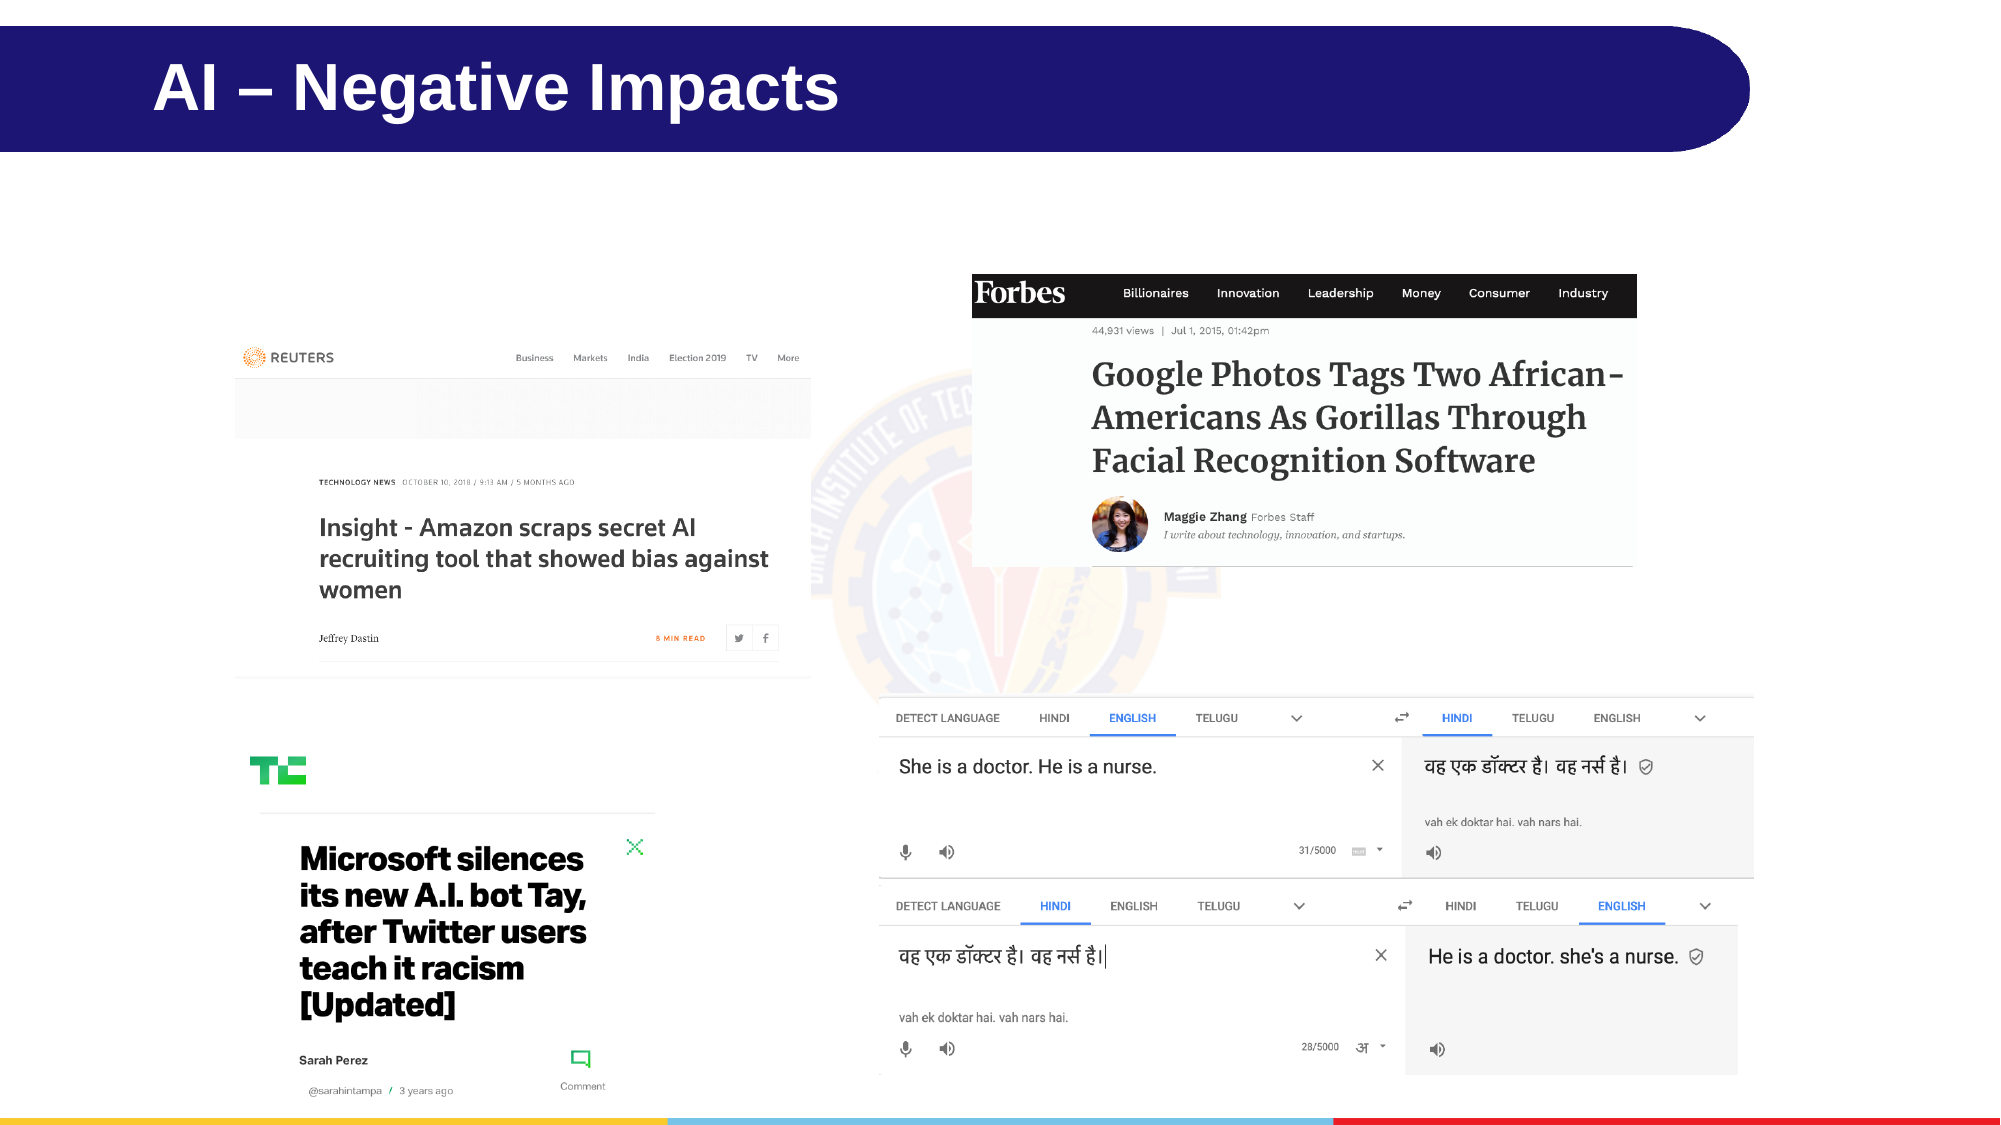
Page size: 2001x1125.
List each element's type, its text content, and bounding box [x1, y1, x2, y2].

picture [879, 693, 1754, 879]
picture [237, 714, 657, 1109]
picture [0, 1118, 2000, 1125]
picture [972, 274, 1637, 567]
picture [235, 339, 811, 679]
picture [1667, 26, 1750, 152]
picture [879, 885, 1738, 1075]
title AI – Negative Impacts [137, 26, 1667, 152]
picture [0, 26, 137, 152]
